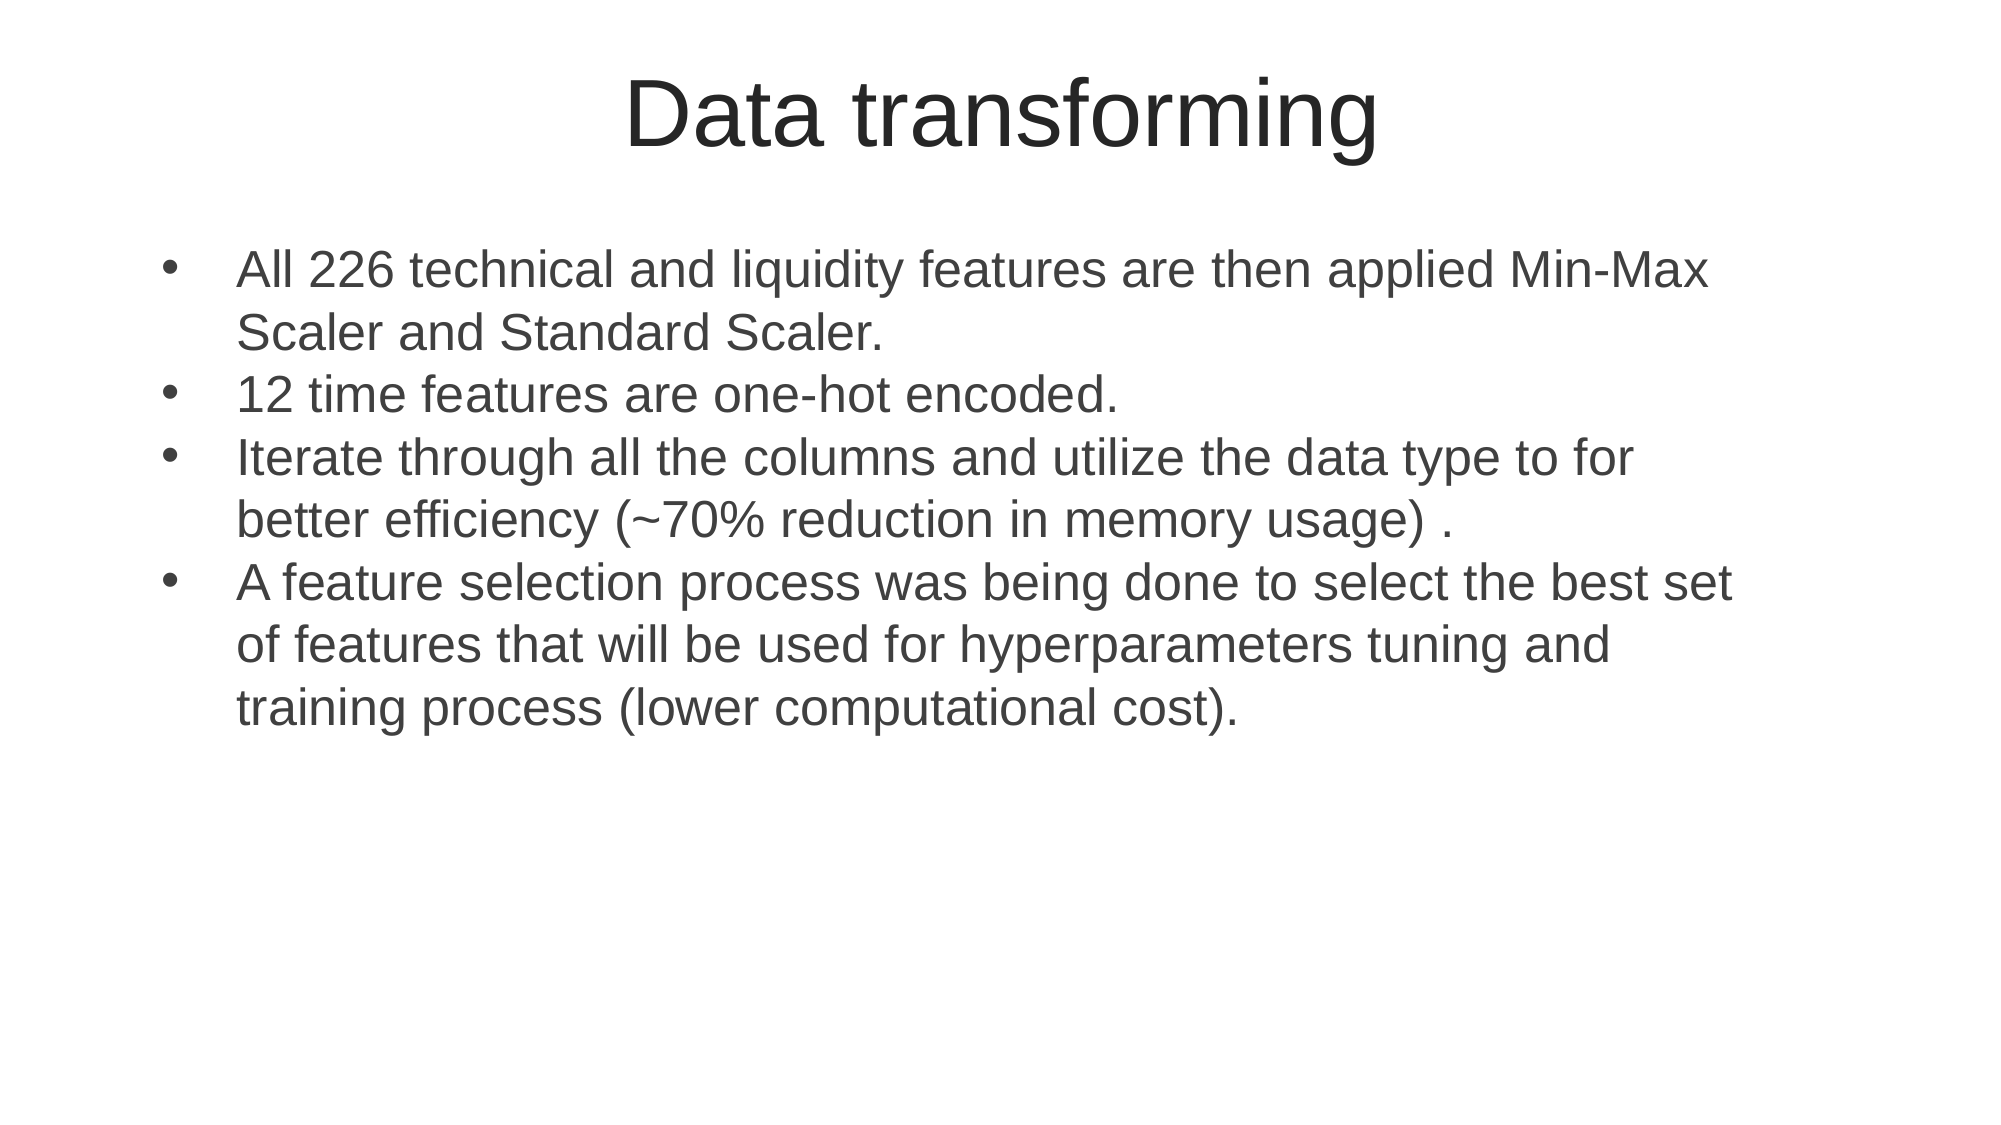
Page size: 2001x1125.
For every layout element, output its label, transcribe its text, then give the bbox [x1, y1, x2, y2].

list Data transforming [53, 55, 1952, 175]
text_box All 226 technical and liquidity features are then applied Min-Max Scaler and Standard Scaler. 12 time features are one-hot encoded. Iterate through all the columns and utilize the data type to for better efficiency (~70% reduction in memory usage) . A feature selection process was being done to select the best set of features that will be used for hyperparameters tuning and training process (lower computational cost). [146, 228, 1767, 806]
